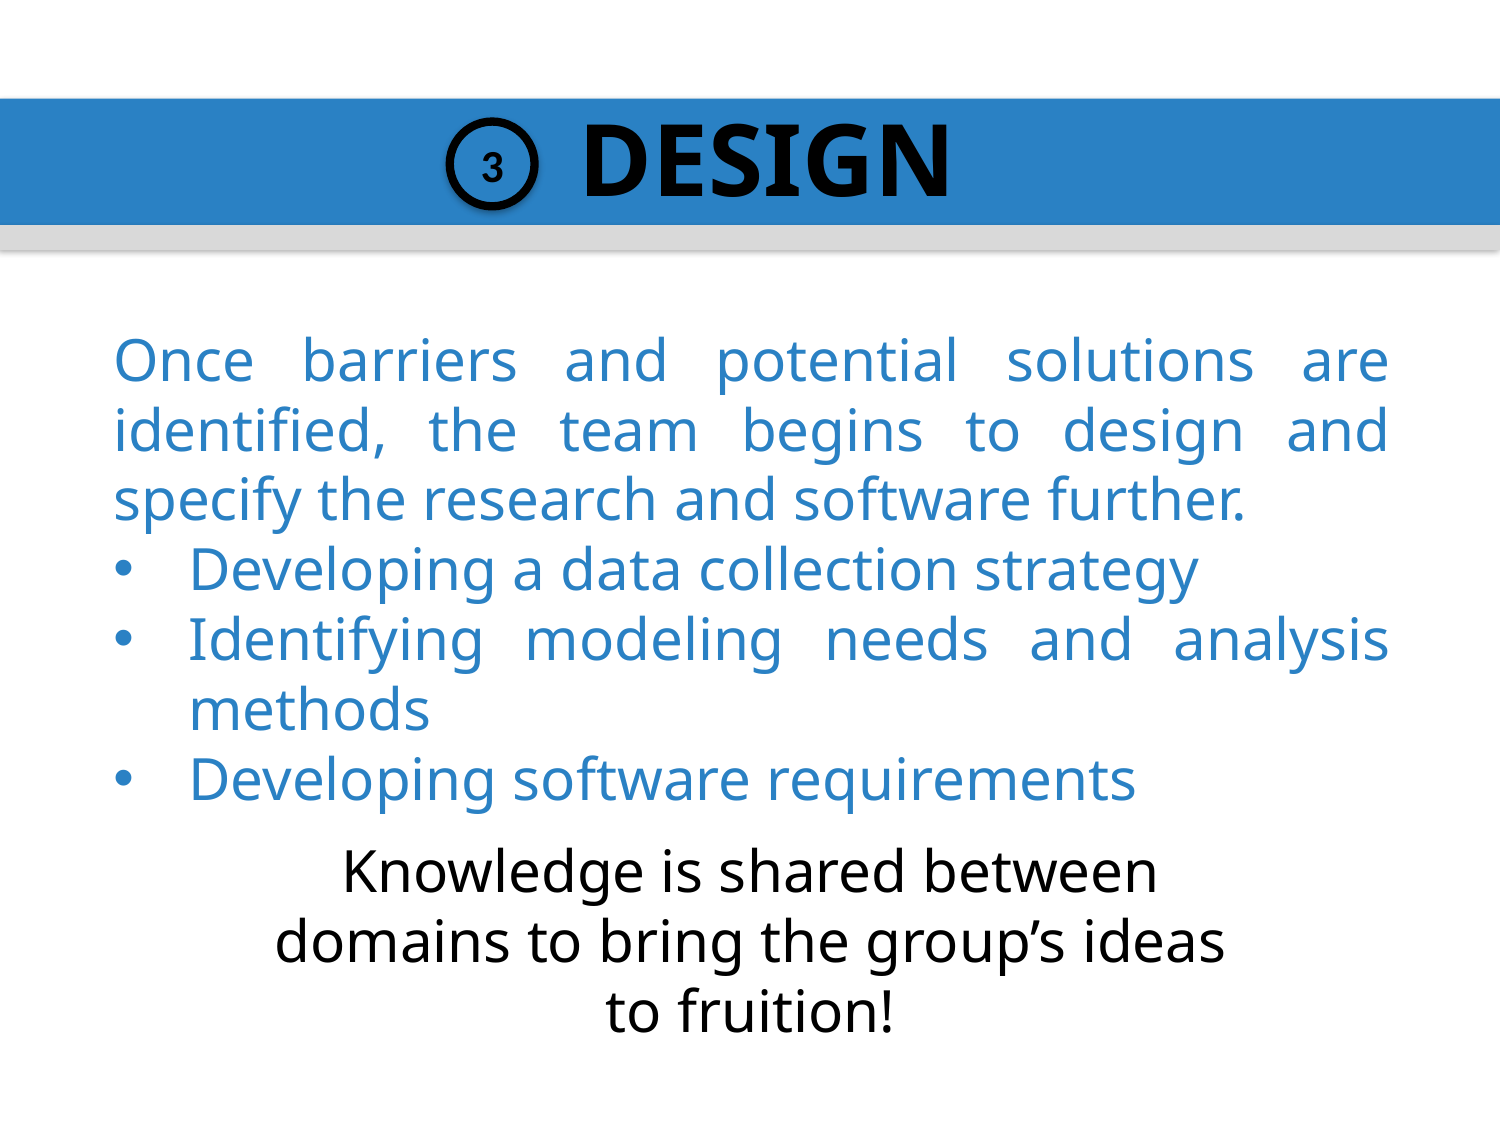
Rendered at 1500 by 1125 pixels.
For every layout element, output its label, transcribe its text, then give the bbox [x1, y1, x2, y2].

text_box DESIGN [563, 88, 971, 223]
text_box Knowledge is shared between domains to bring the group’s ideas to fruition! [224, 827, 1277, 1052]
text_box Once barriers and potential solutions are identified, the team begins to design and specify the research and software further. Developing a data collection strategy Identifying modeling needs and analysis methods Developing software requirements [98, 315, 1406, 890]
text_box [971, 98, 1500, 224]
text_box [0, 98, 563, 223]
text_box [0, 224, 1500, 251]
text_box 3 [448, 120, 536, 208]
